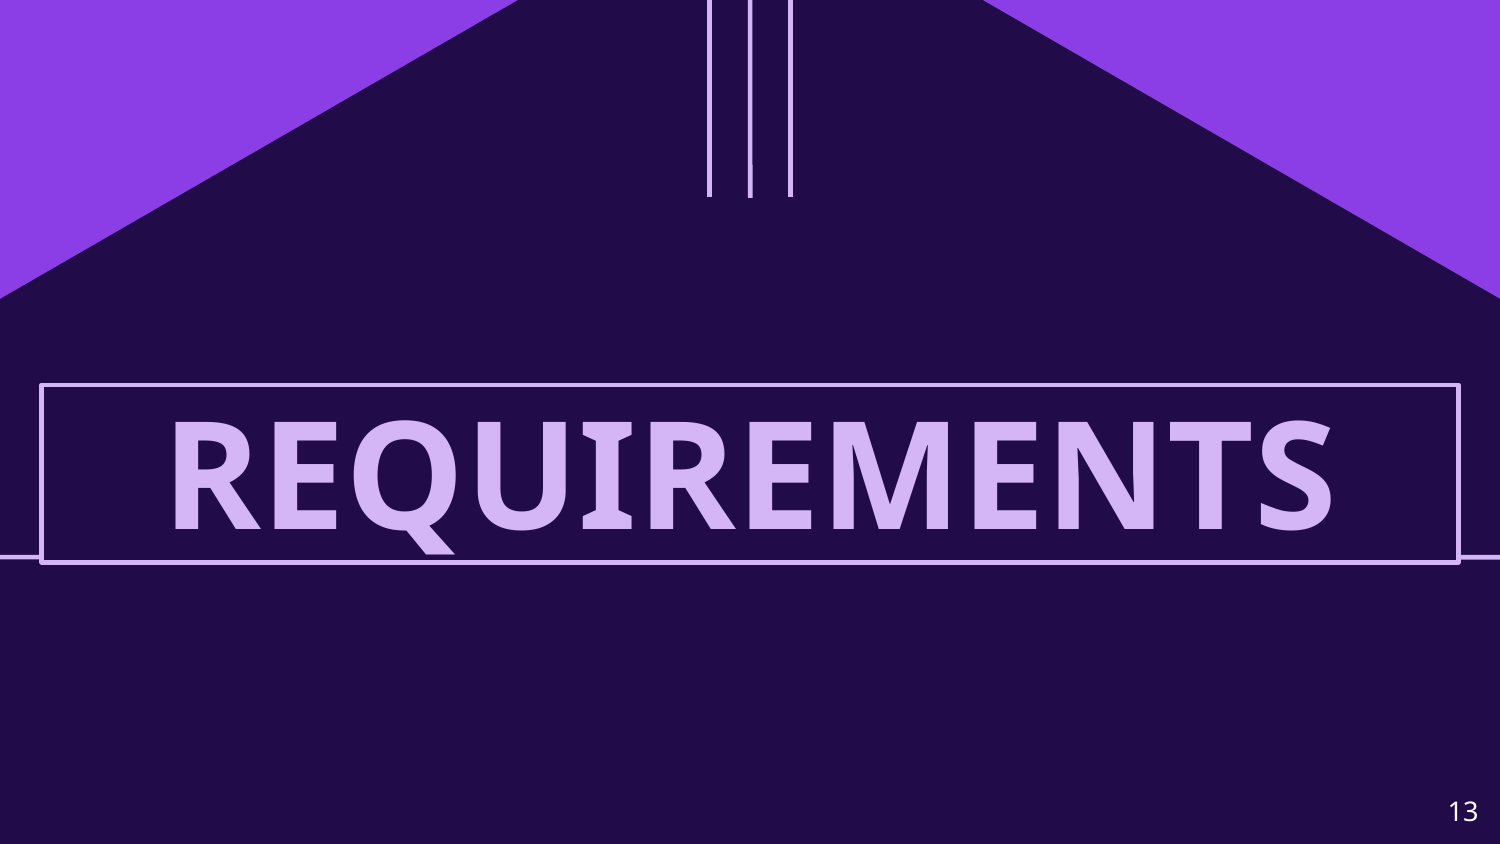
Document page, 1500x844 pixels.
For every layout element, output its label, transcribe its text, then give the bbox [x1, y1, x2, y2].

slide_number ‹#› [1403, 779, 1494, 844]
title REQUIREMENTS [39, 383, 1461, 565]
